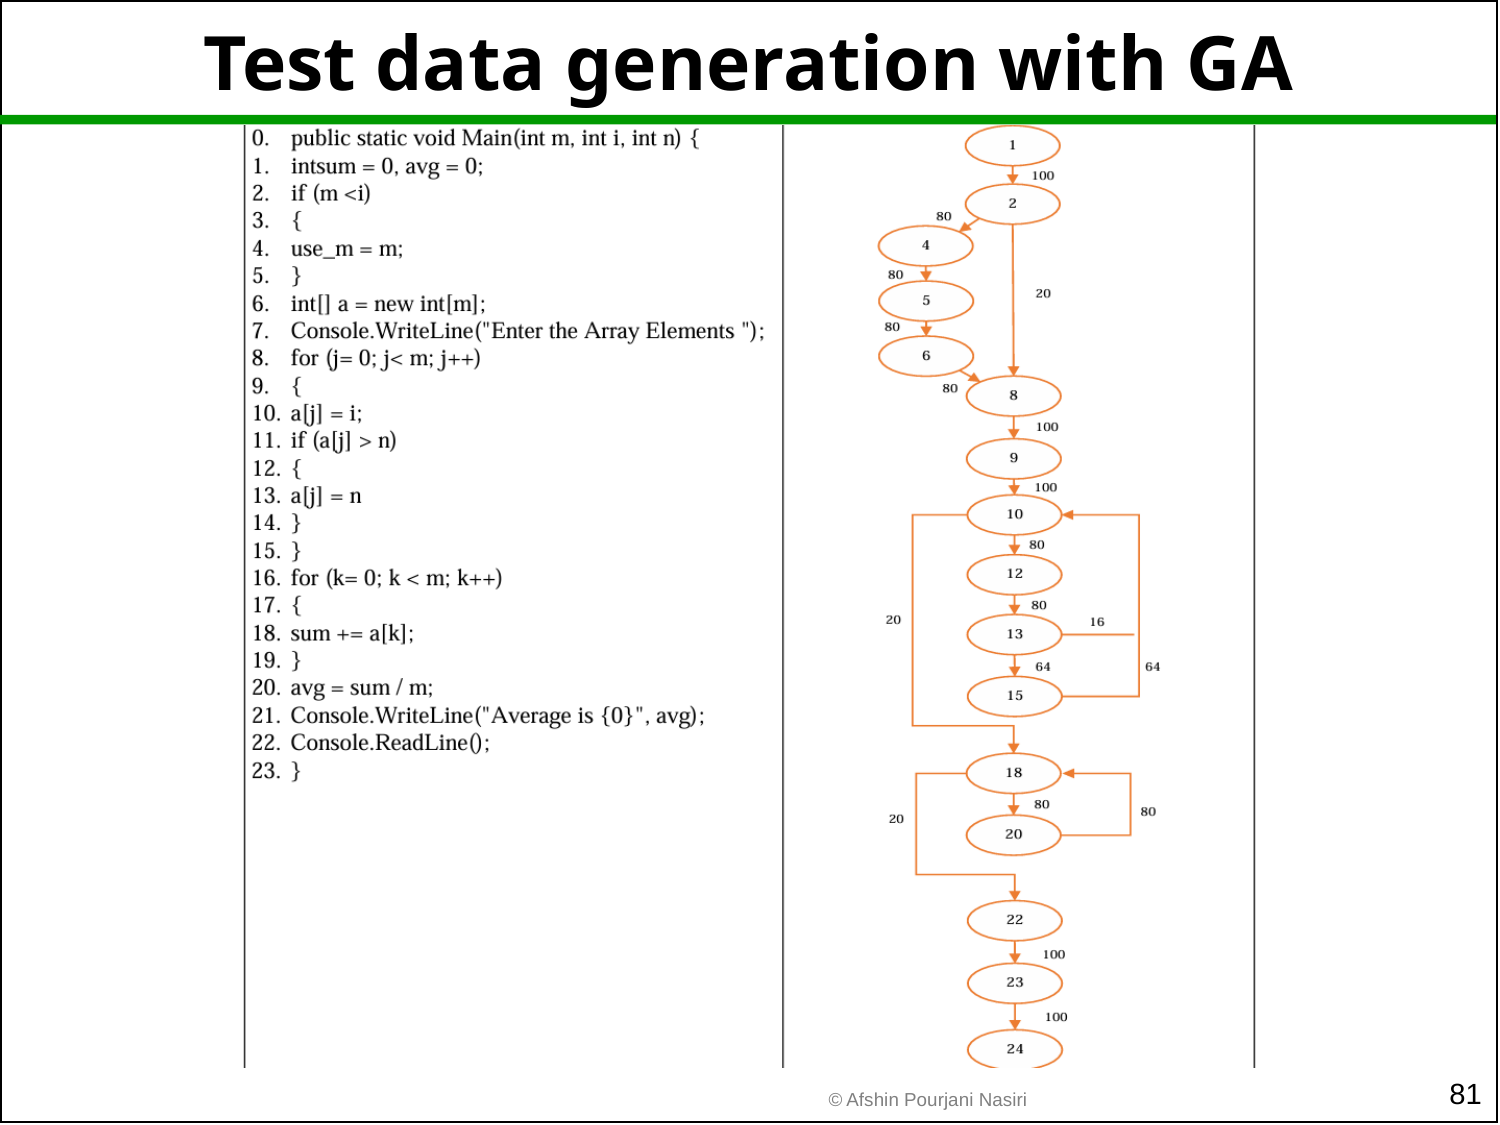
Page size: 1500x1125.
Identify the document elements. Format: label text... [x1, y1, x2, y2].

title Test data generation with GA [14, 7, 1483, 125]
slide_number 81 [1184, 1077, 1498, 1118]
footer © Afshin Pourjani Nasiri [690, 1078, 1166, 1118]
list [237, 125, 1263, 1069]
